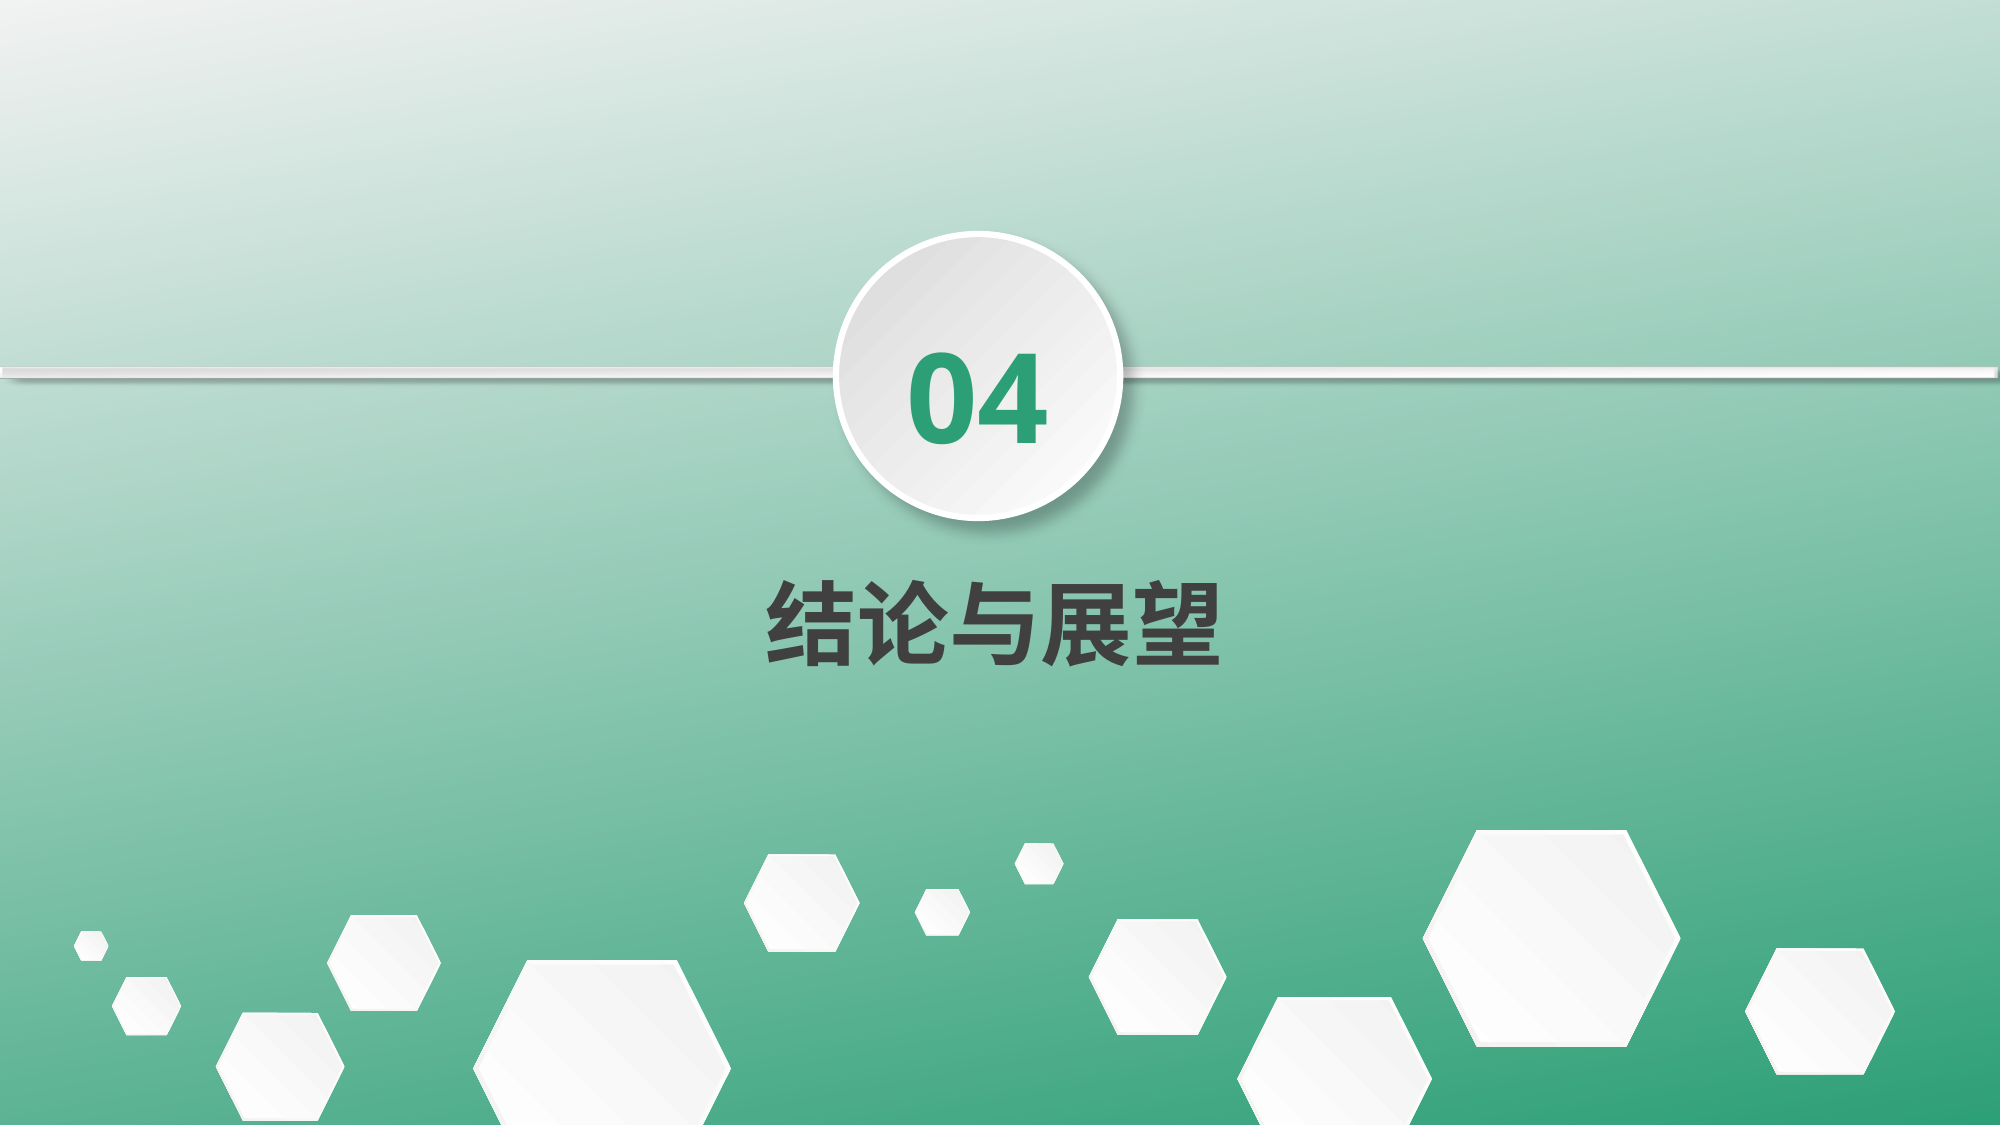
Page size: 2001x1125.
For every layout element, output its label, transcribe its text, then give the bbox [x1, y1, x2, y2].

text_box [326, 914, 442, 1011]
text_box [1744, 948, 1896, 1075]
text_box 04 [836, 401, 1121, 521]
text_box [111, 976, 182, 1036]
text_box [0, 365, 2000, 391]
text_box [1014, 842, 1064, 885]
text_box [1088, 918, 1227, 1036]
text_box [1237, 996, 1433, 1125]
text_box 04 [834, 231, 1122, 363]
text_box 结论与展望 [559, 559, 1431, 685]
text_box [914, 888, 971, 936]
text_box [73, 931, 109, 961]
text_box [215, 1012, 345, 1121]
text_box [472, 959, 732, 1125]
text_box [743, 854, 860, 952]
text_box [1422, 829, 1681, 1047]
